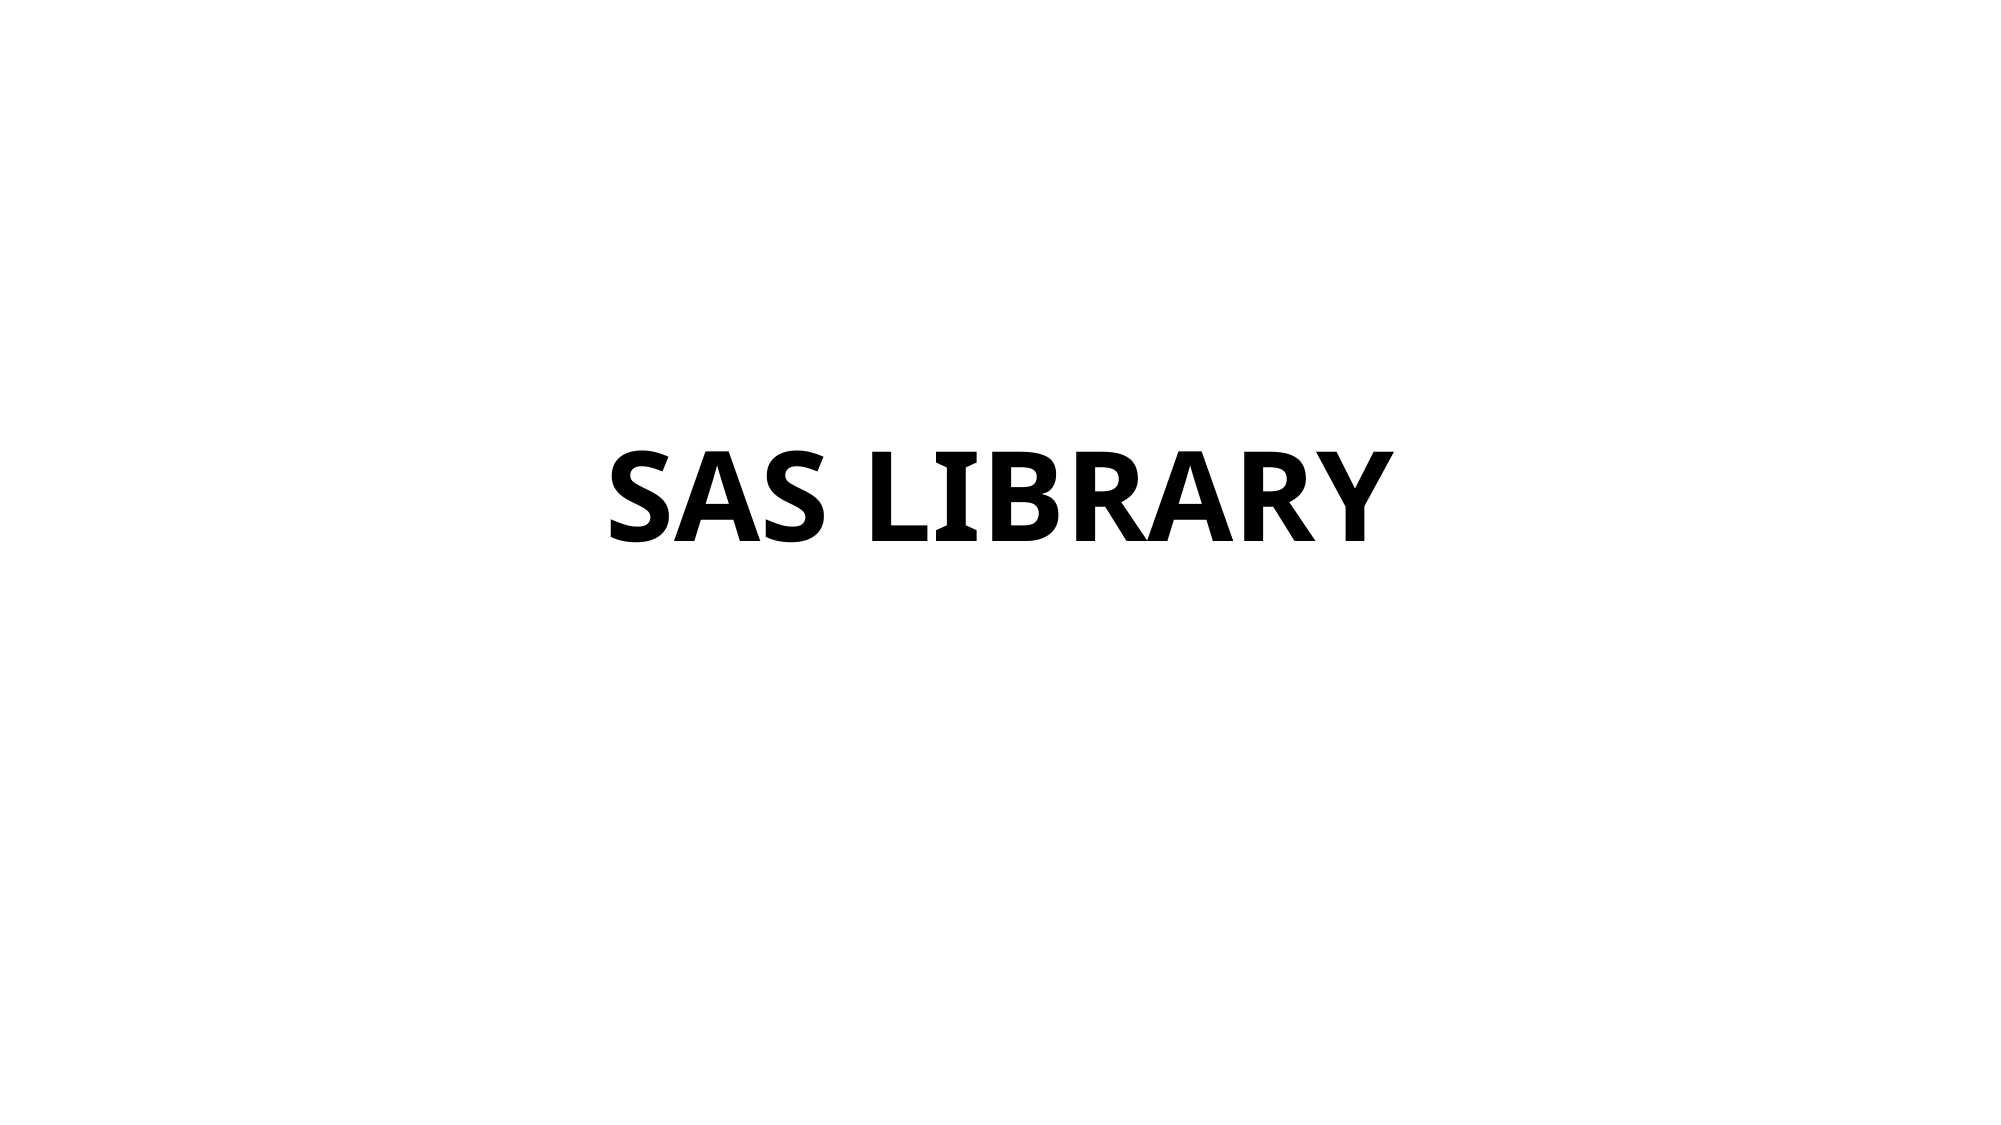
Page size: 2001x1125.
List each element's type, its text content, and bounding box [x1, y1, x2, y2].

title SAS LIBRARY [249, 184, 1750, 576]
